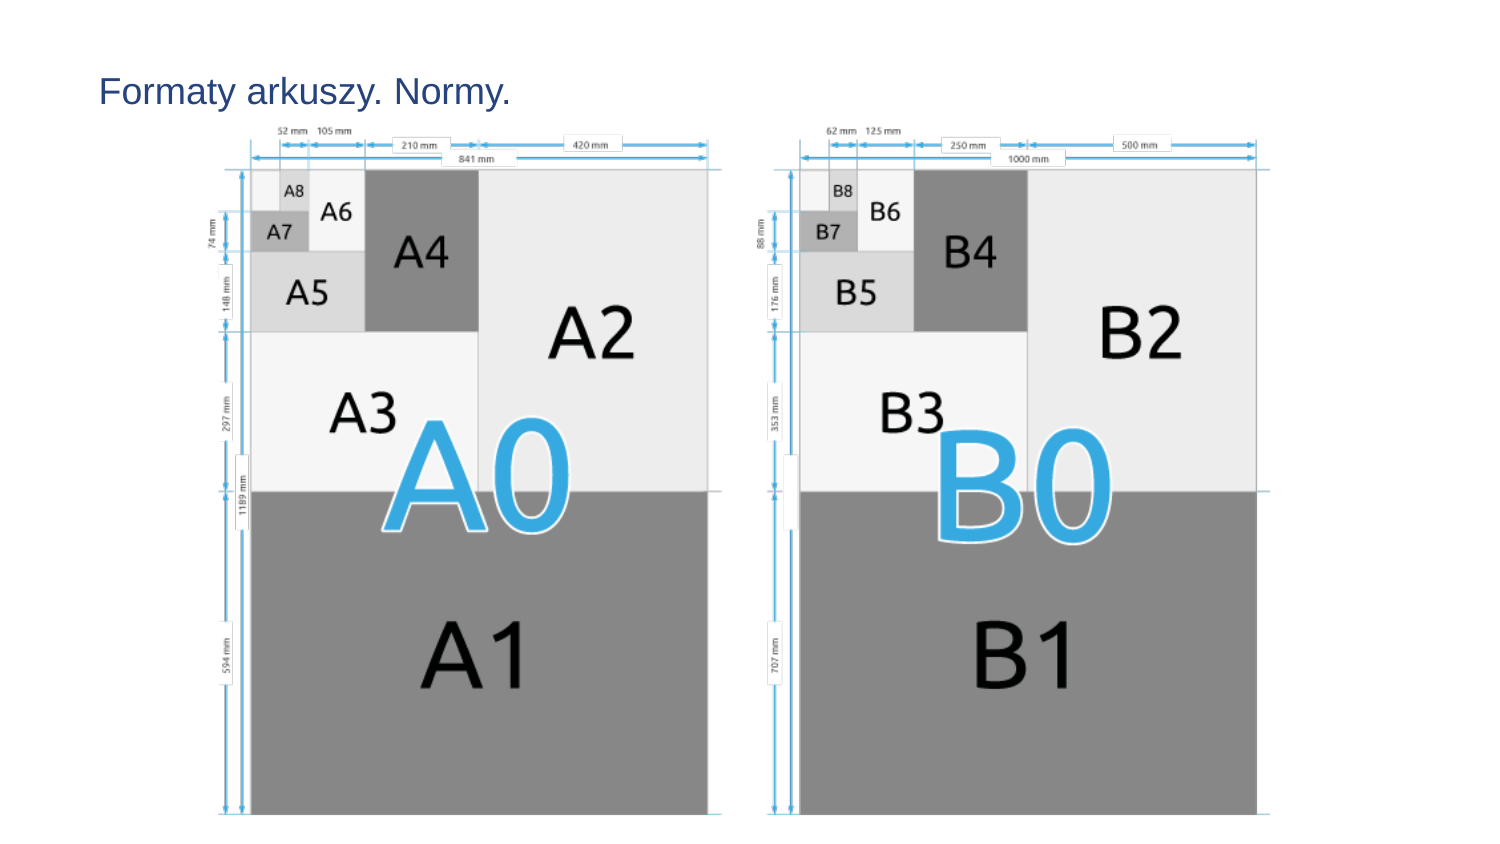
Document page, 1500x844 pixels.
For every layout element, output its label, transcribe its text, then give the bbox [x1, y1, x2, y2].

picture [193, 116, 1277, 834]
text_box Formaty arkuszy. Normy. [83, 59, 527, 120]
